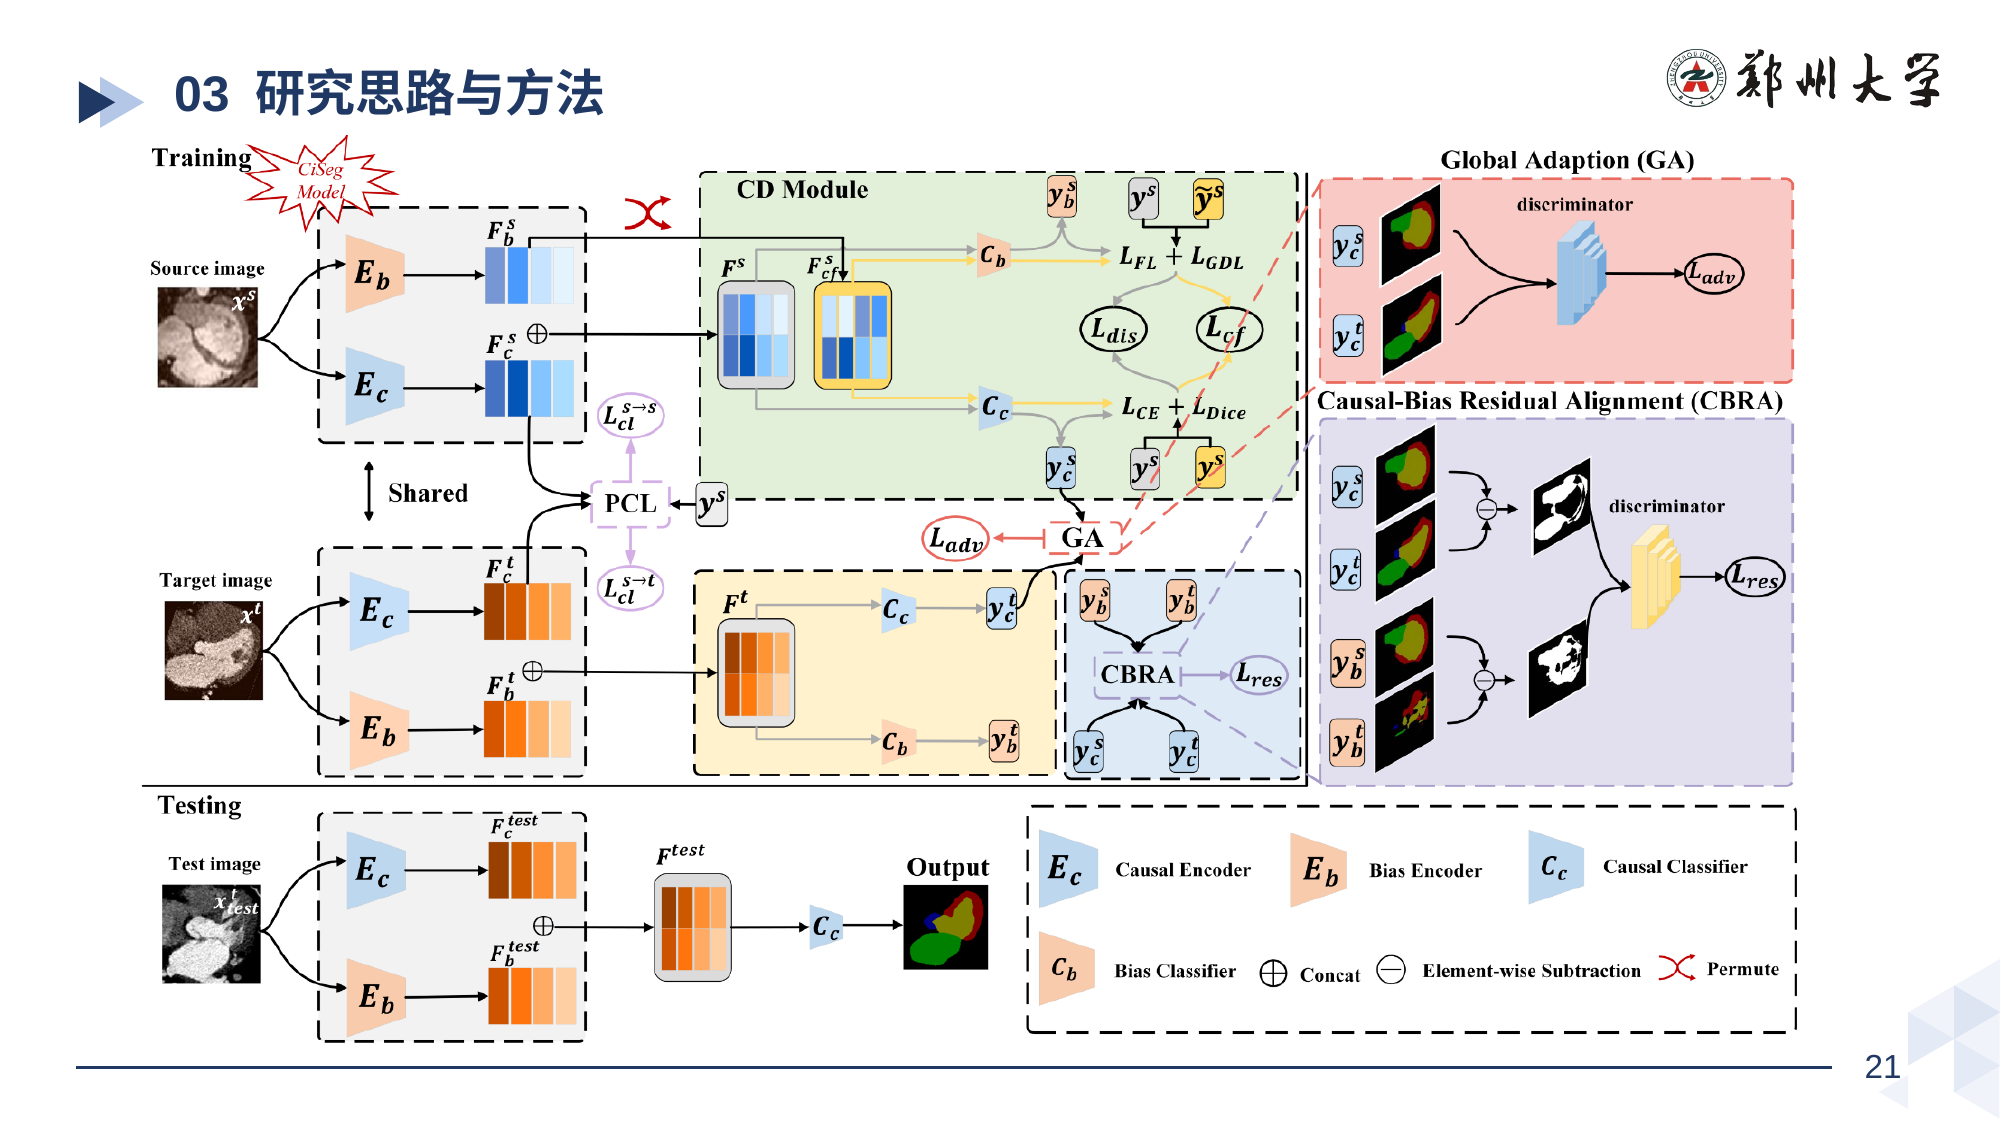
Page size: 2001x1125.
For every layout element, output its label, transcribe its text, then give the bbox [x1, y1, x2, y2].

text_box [78, 76, 145, 128]
text_box 03 研究思路与方法 [159, 54, 621, 130]
picture [139, 135, 1806, 1049]
picture [1660, 31, 1948, 119]
